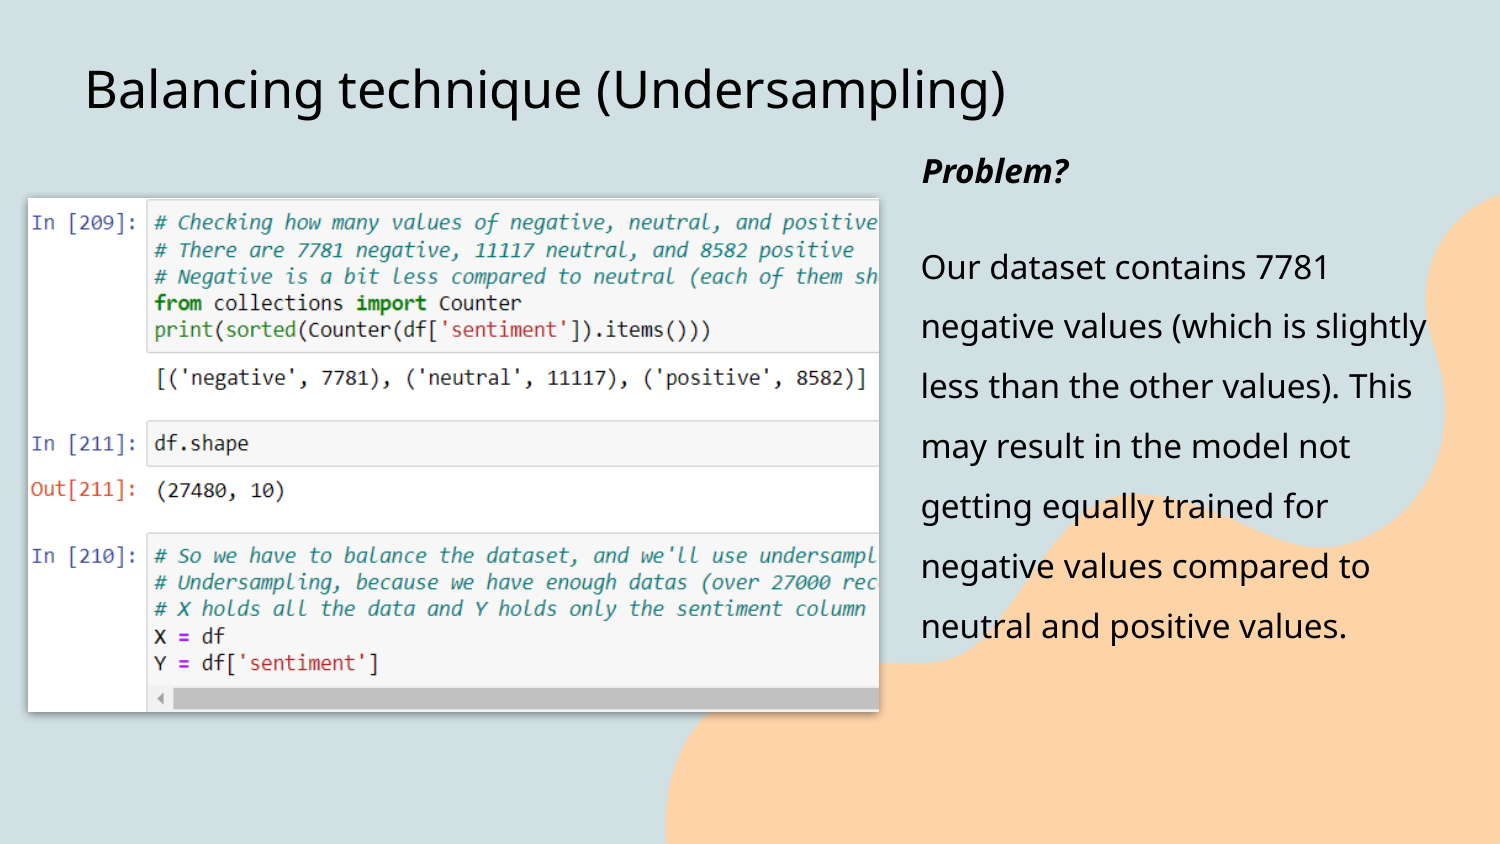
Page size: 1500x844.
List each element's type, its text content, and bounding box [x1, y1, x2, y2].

text_box Our dataset contains 7781 negative values (which is slightly less than the other values). This may result in the model not getting equally trained for negative values compared to neutral and positive values. [905, 210, 1467, 661]
picture [28, 198, 879, 713]
text_box Balancing technique (Undersampling) [56, 41, 1102, 135]
text_box Problem? [906, 135, 1466, 205]
